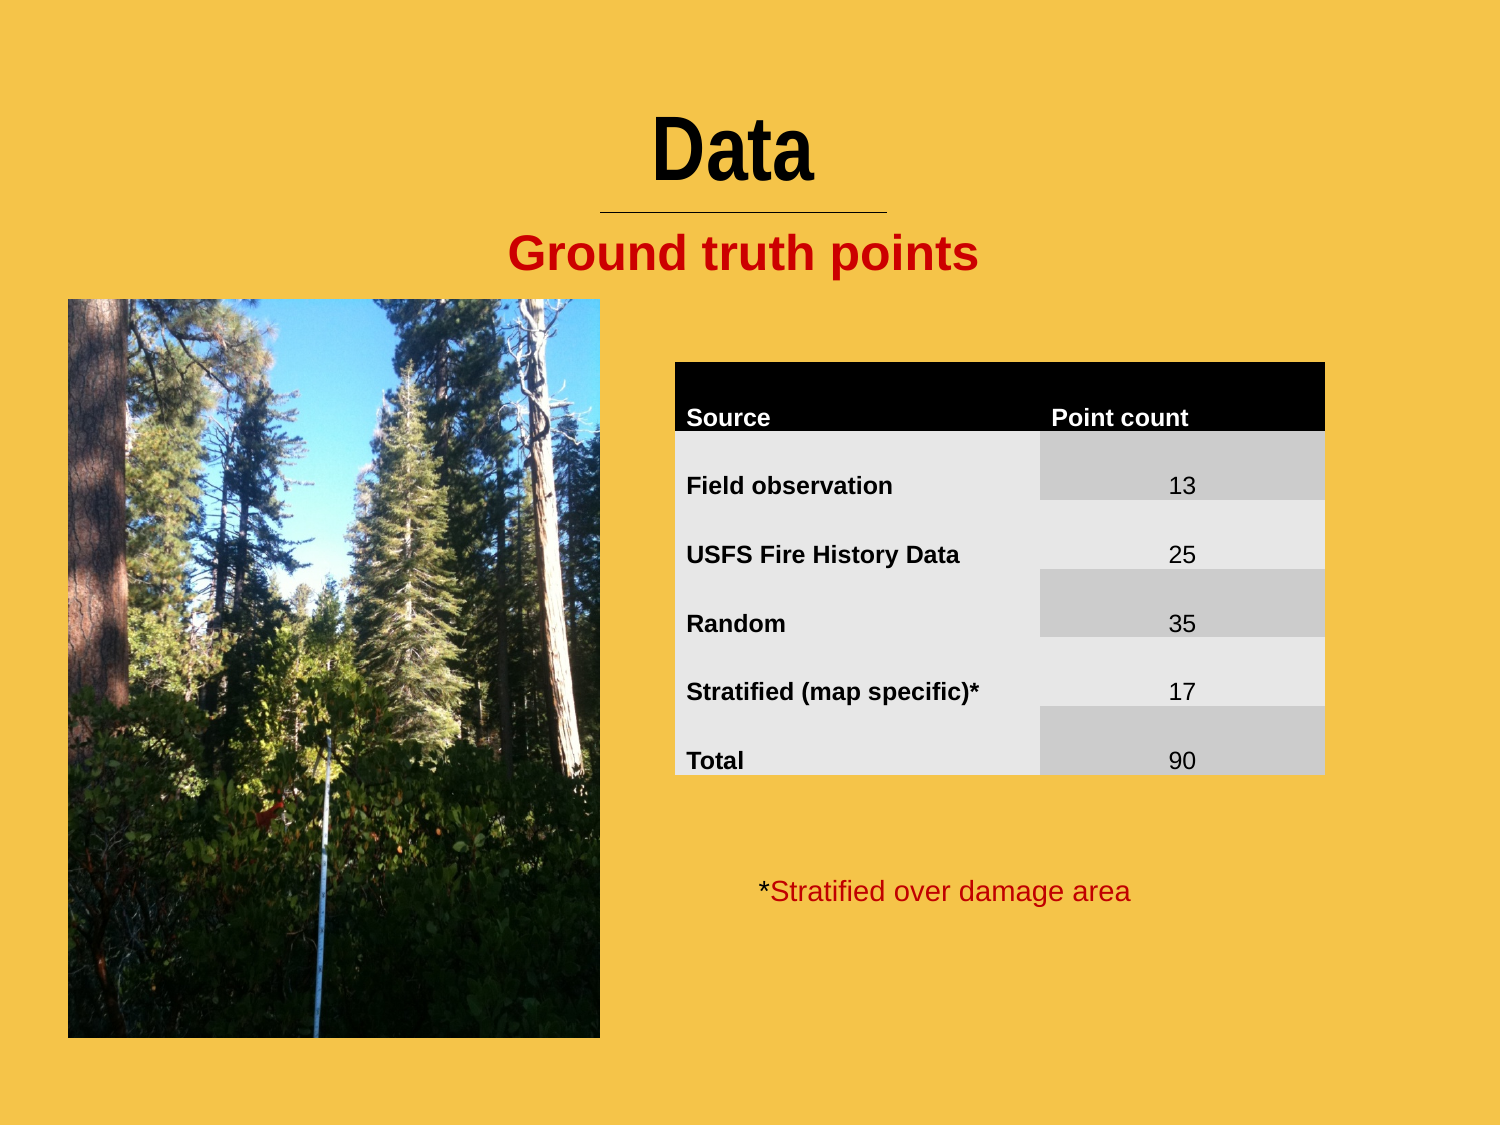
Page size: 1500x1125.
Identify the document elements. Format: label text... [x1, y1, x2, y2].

table_cell 90 [1040, 706, 1325, 775]
table_cell Field observation [675, 431, 1040, 500]
picture [68, 299, 601, 1038]
table_cell 25 [1040, 500, 1325, 569]
table_cell USFS Fire History Data [675, 500, 1040, 569]
table_cell 35 [1040, 569, 1325, 637]
text_box Data [68, 50, 1419, 238]
table_cell Total [675, 706, 1040, 775]
table_cell Stratified (map specific)* [675, 637, 1040, 706]
table_header Point count [1040, 362, 1325, 431]
table_cell 13 [1040, 431, 1325, 500]
table_cell 17 [1040, 637, 1325, 706]
text_box *Stratified over damage area [743, 864, 1294, 915]
table_header Source [675, 362, 1040, 431]
text_box Ground truth points [143, 212, 1344, 888]
table_cell Random [675, 569, 1040, 637]
